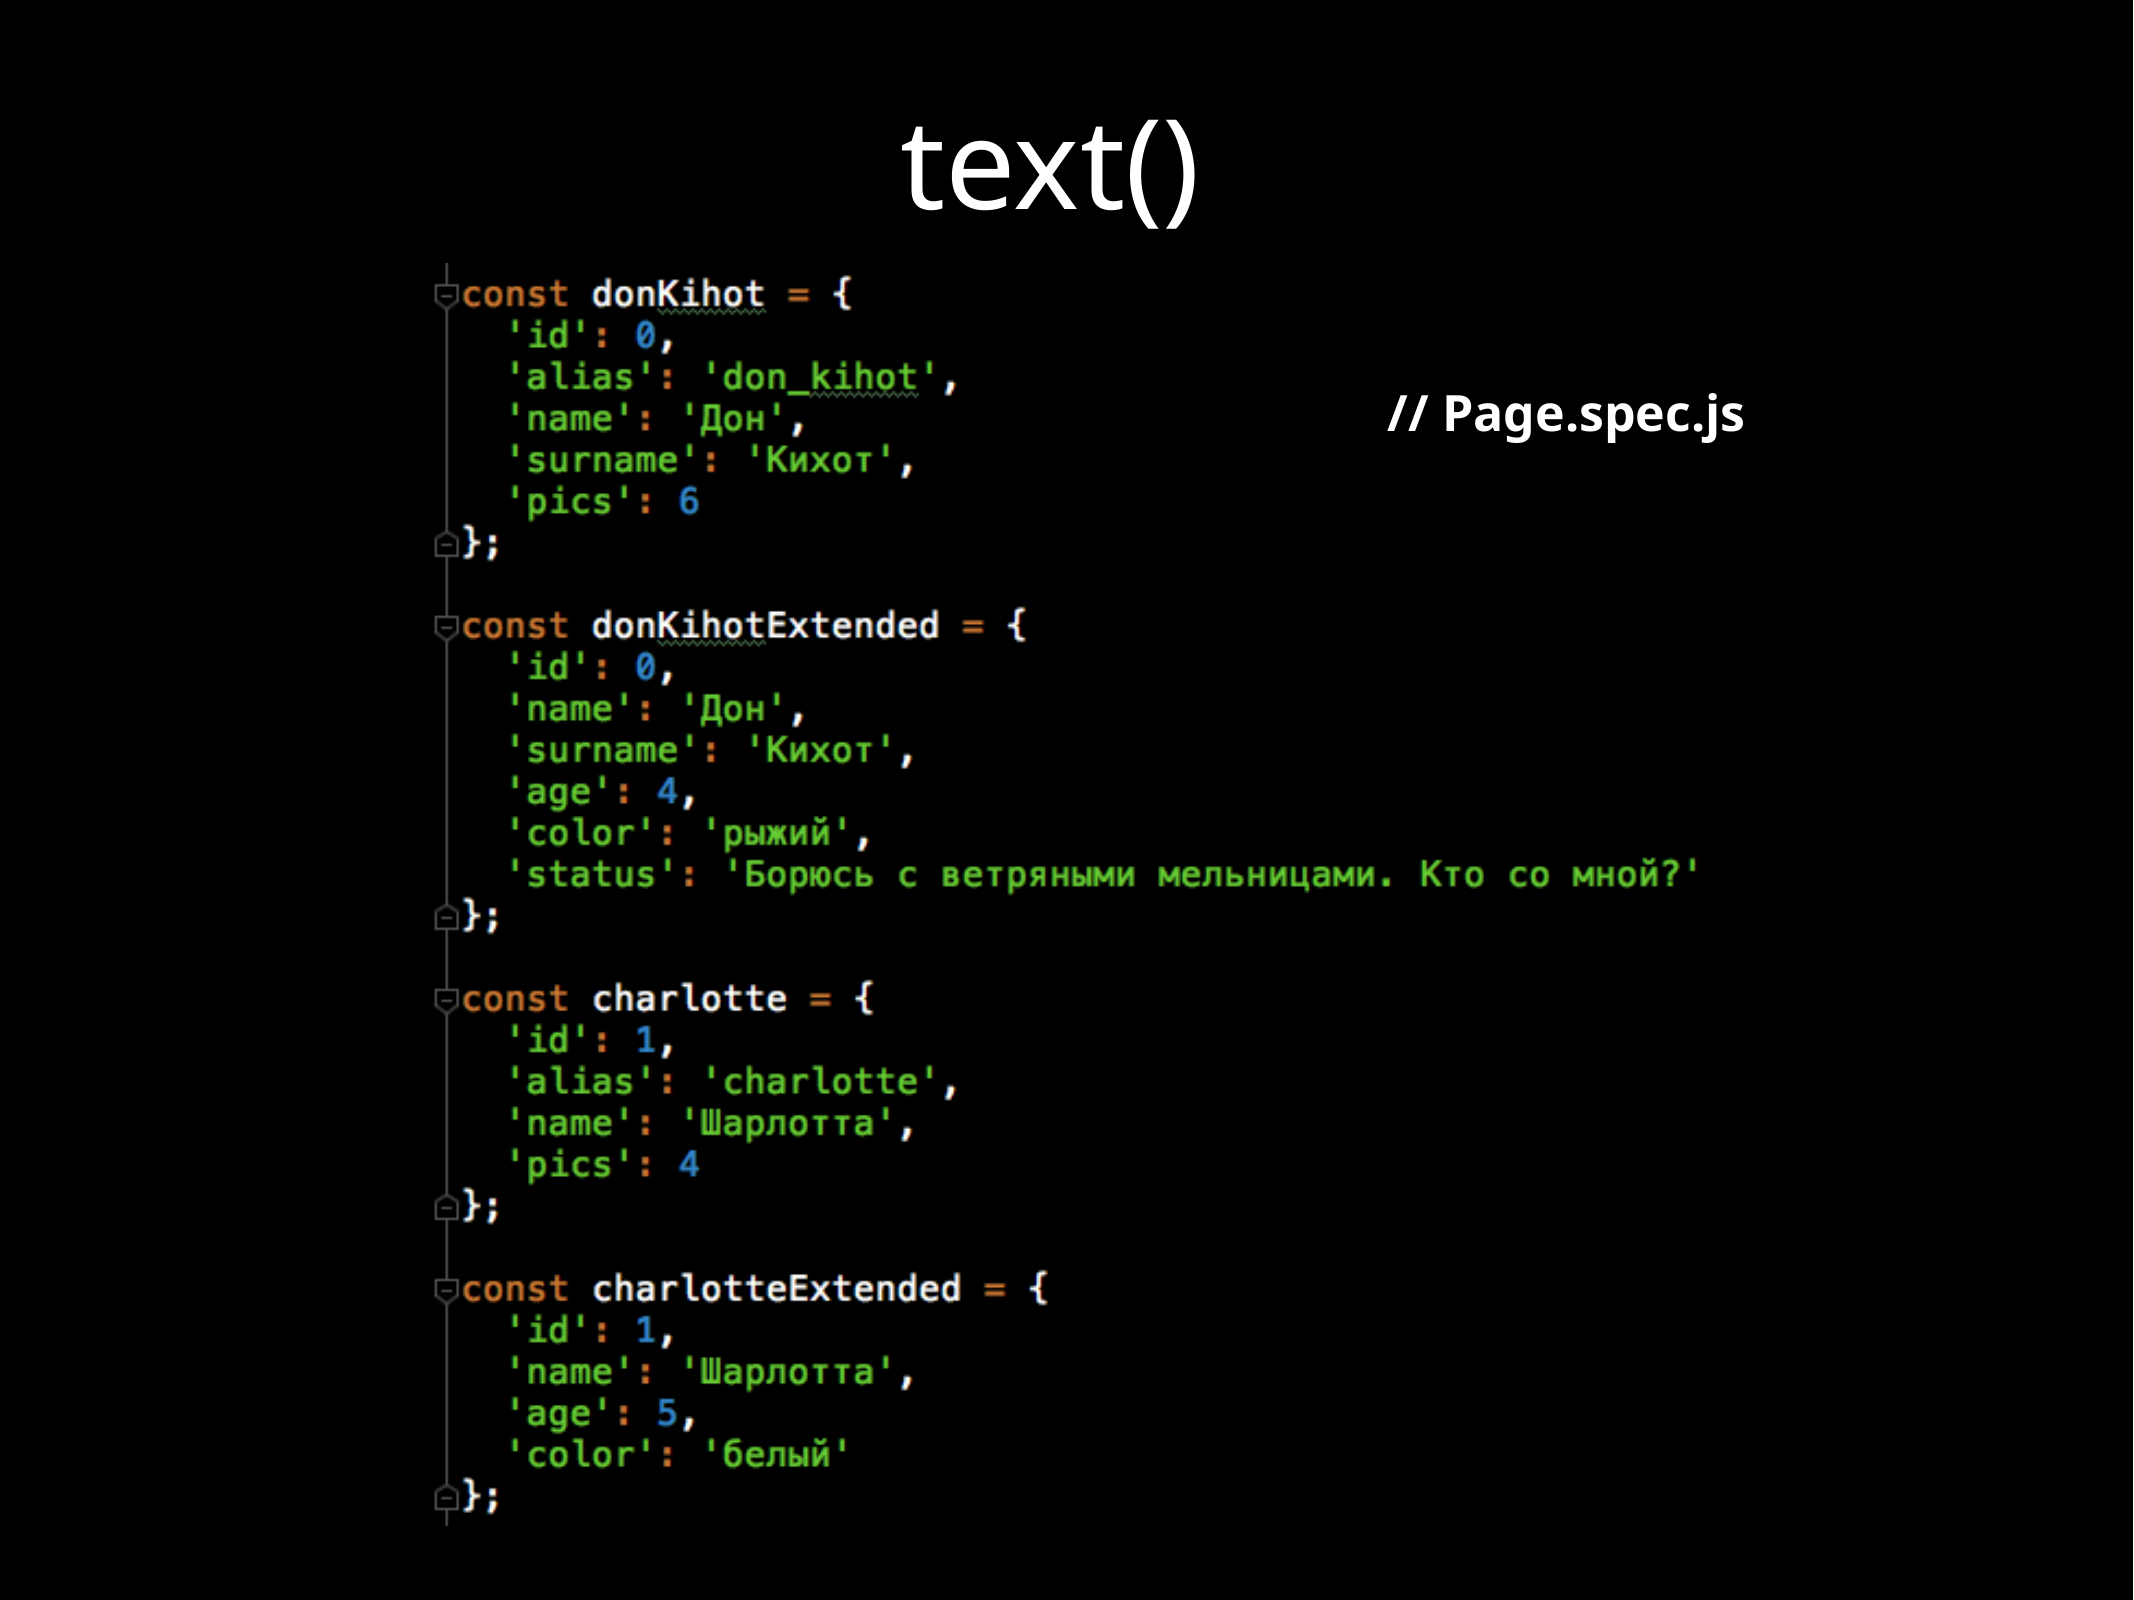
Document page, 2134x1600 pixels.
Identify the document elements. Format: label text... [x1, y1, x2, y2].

picture [407, 263, 1727, 1526]
title text() [207, 69, 1926, 244]
text_box // Page.spec.js [1727, 373, 1754, 450]
